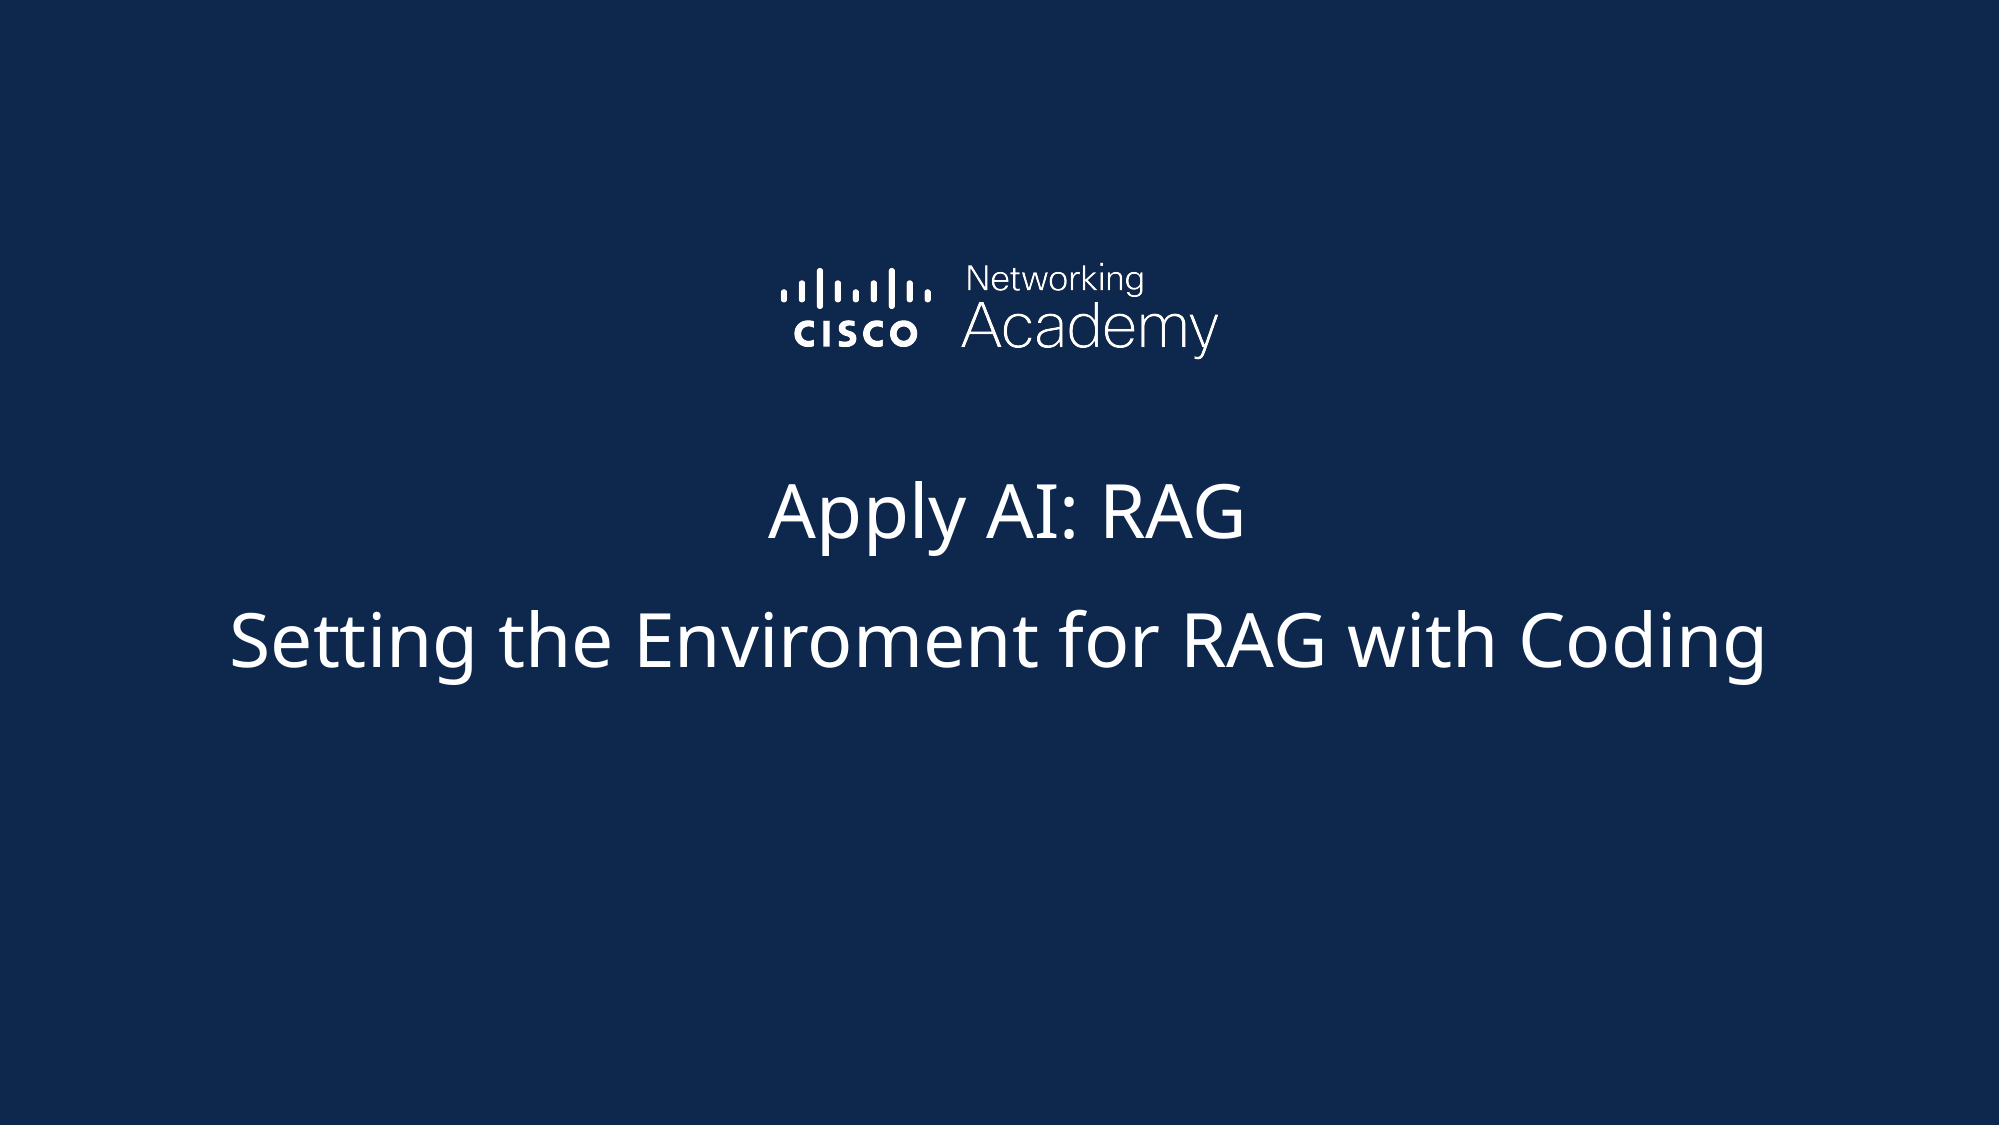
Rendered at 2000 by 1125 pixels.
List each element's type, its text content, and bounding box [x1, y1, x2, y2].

list Setting the Enviroment for RAG with Coding [221, 599, 1778, 709]
list Apply AI: RAG [229, 470, 1787, 580]
picture [774, 256, 1225, 366]
